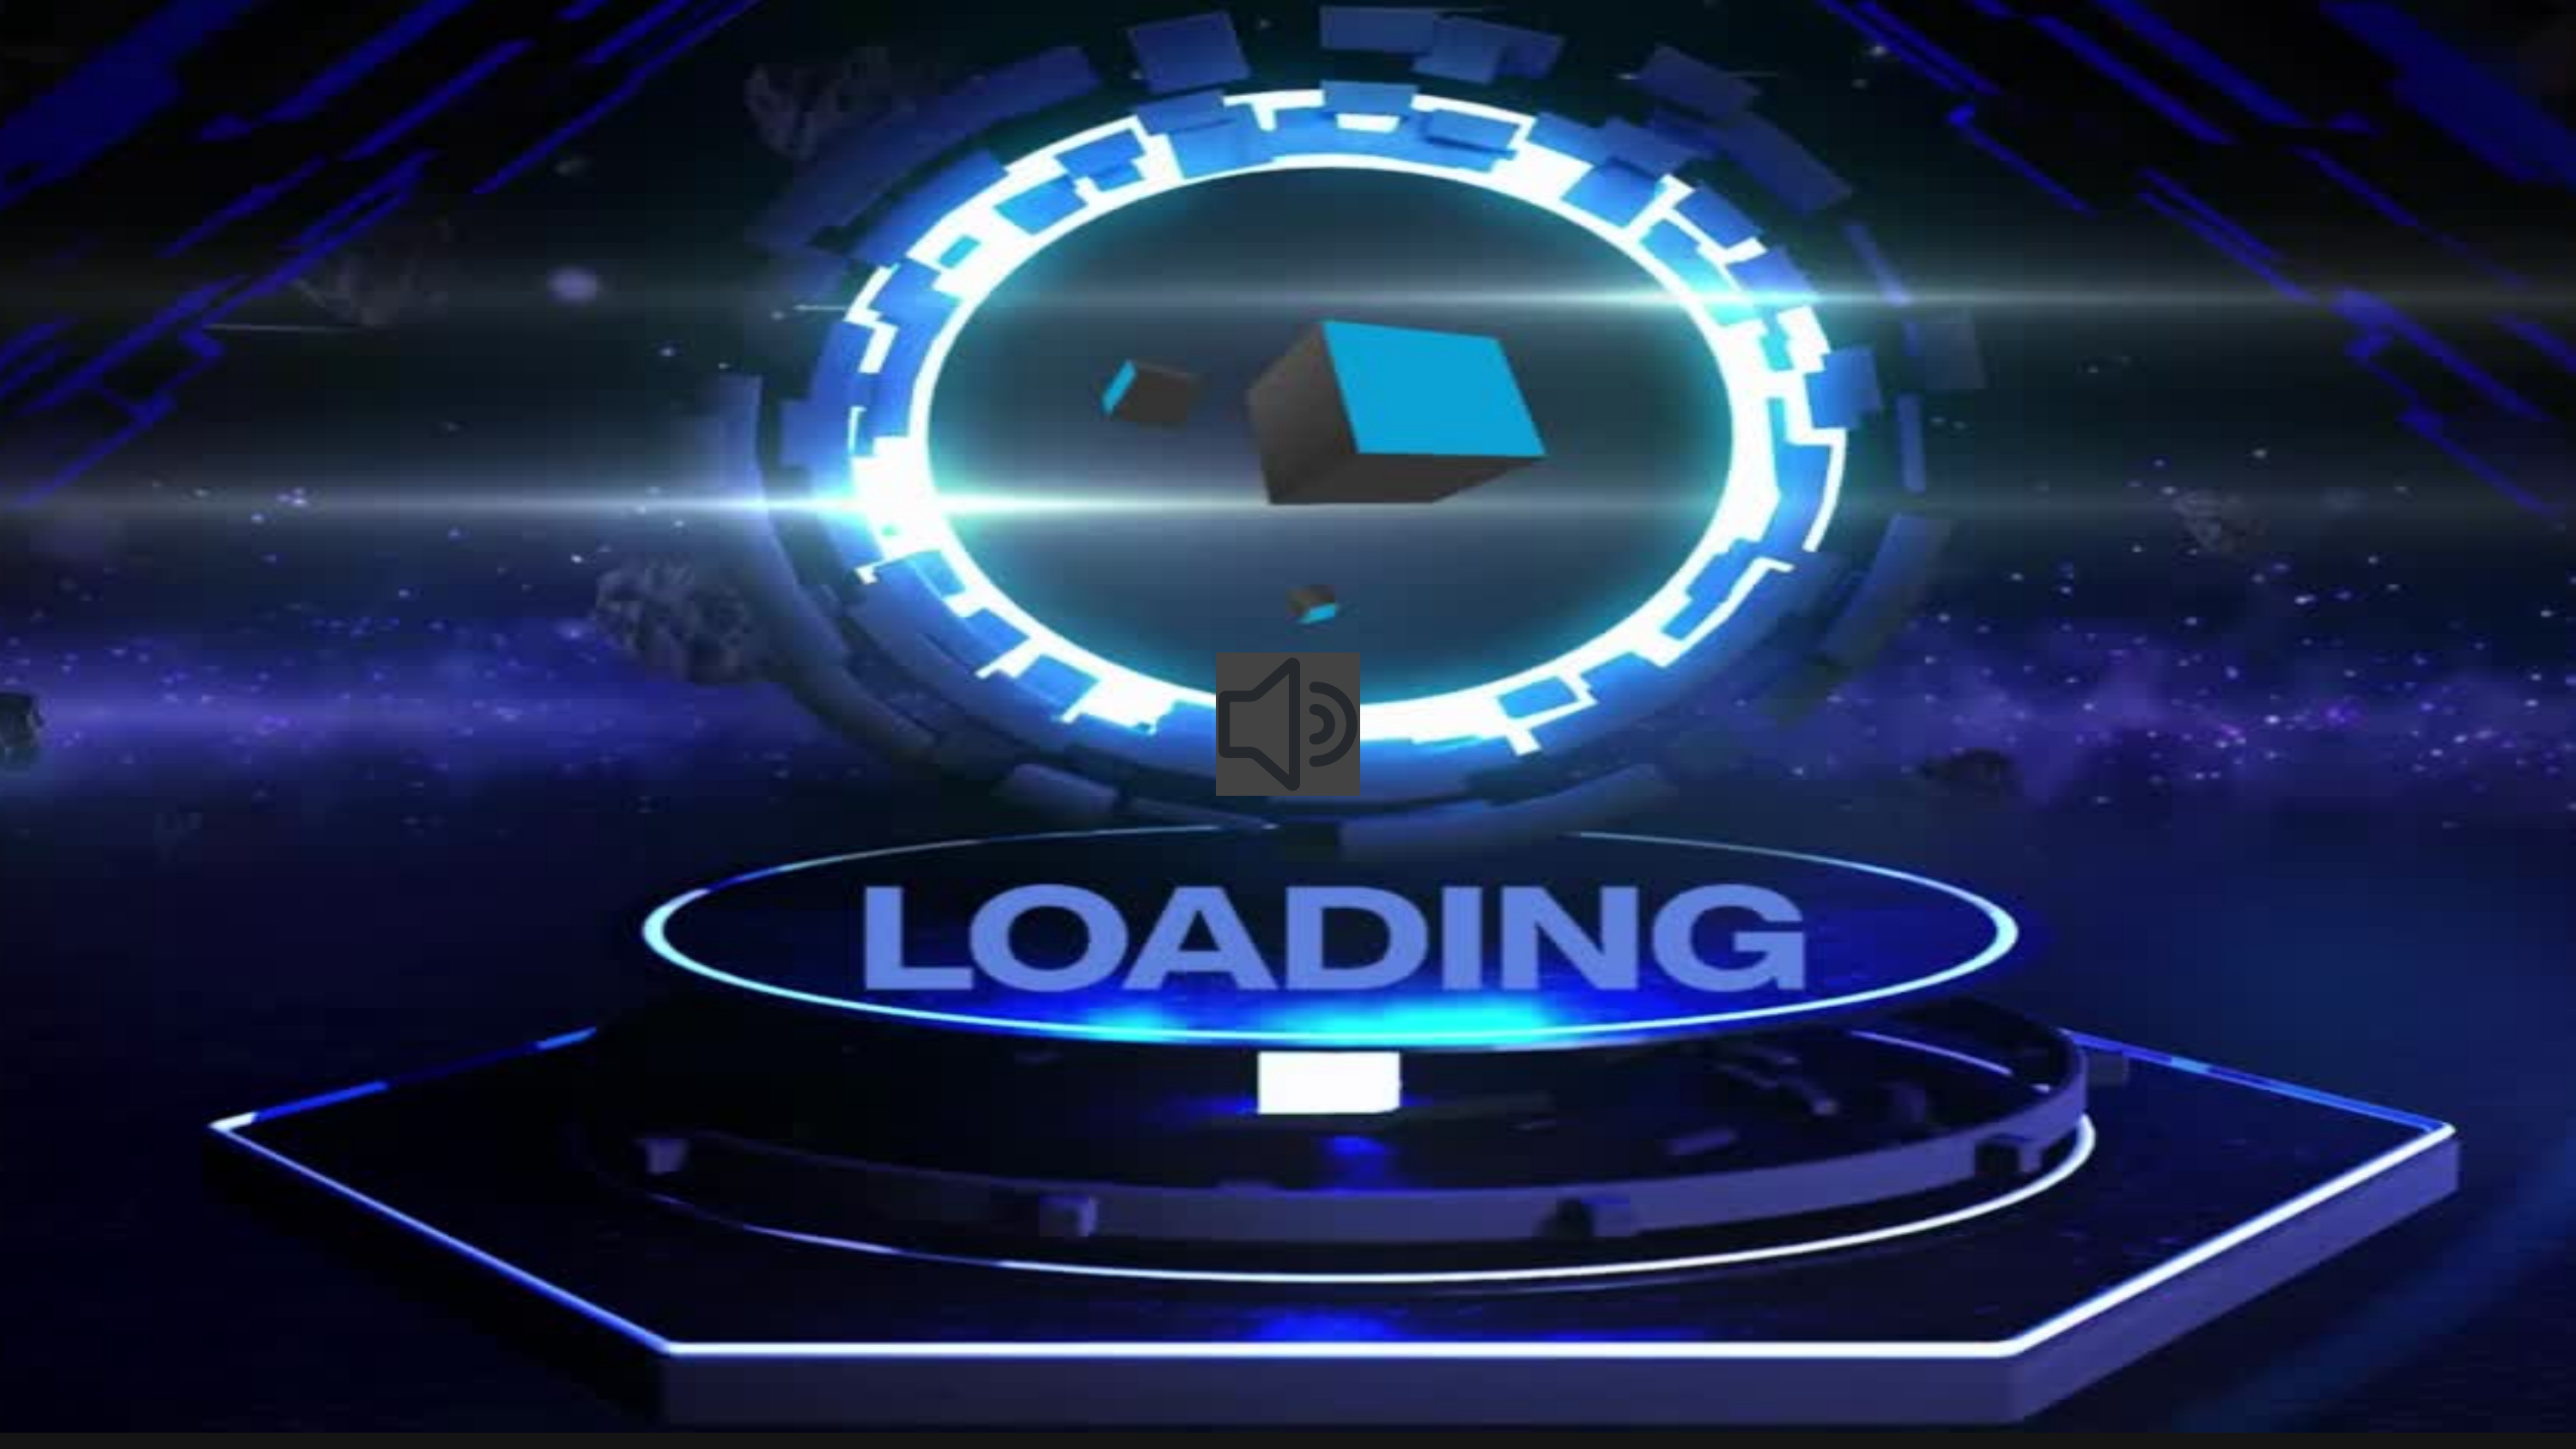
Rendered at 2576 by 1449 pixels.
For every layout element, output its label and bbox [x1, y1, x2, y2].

text_box [0, 0, 2576, 1434]
picture [1215, 652, 1361, 797]
